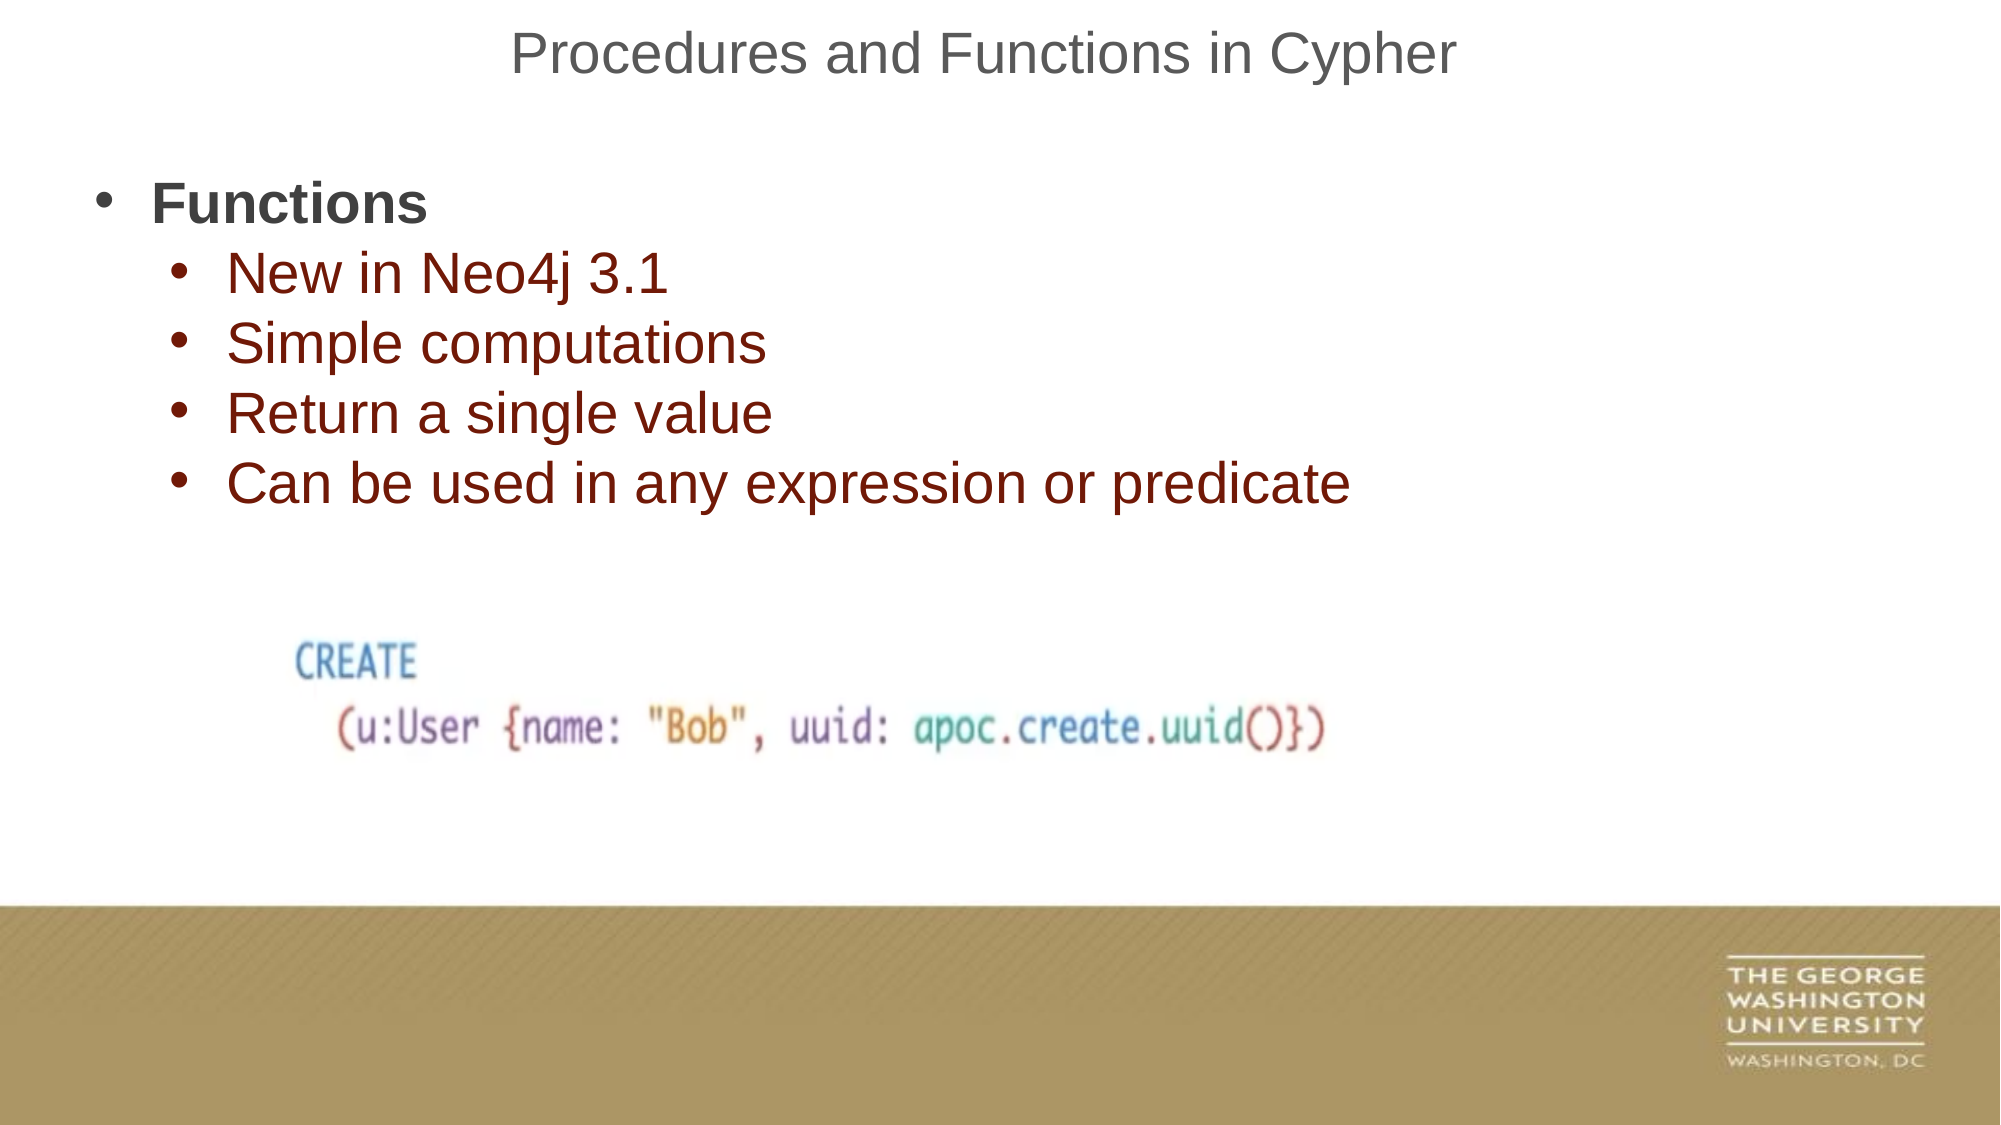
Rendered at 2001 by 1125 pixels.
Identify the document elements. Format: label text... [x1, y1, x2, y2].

picture [0, 0, 2000, 1125]
title Procedures and Functions in Cypher [197, 7, 1773, 157]
text_box Functions New in Neo4j 3.1 Simple computations Return a single value Can be used in any expression or predicate [80, 157, 1963, 593]
